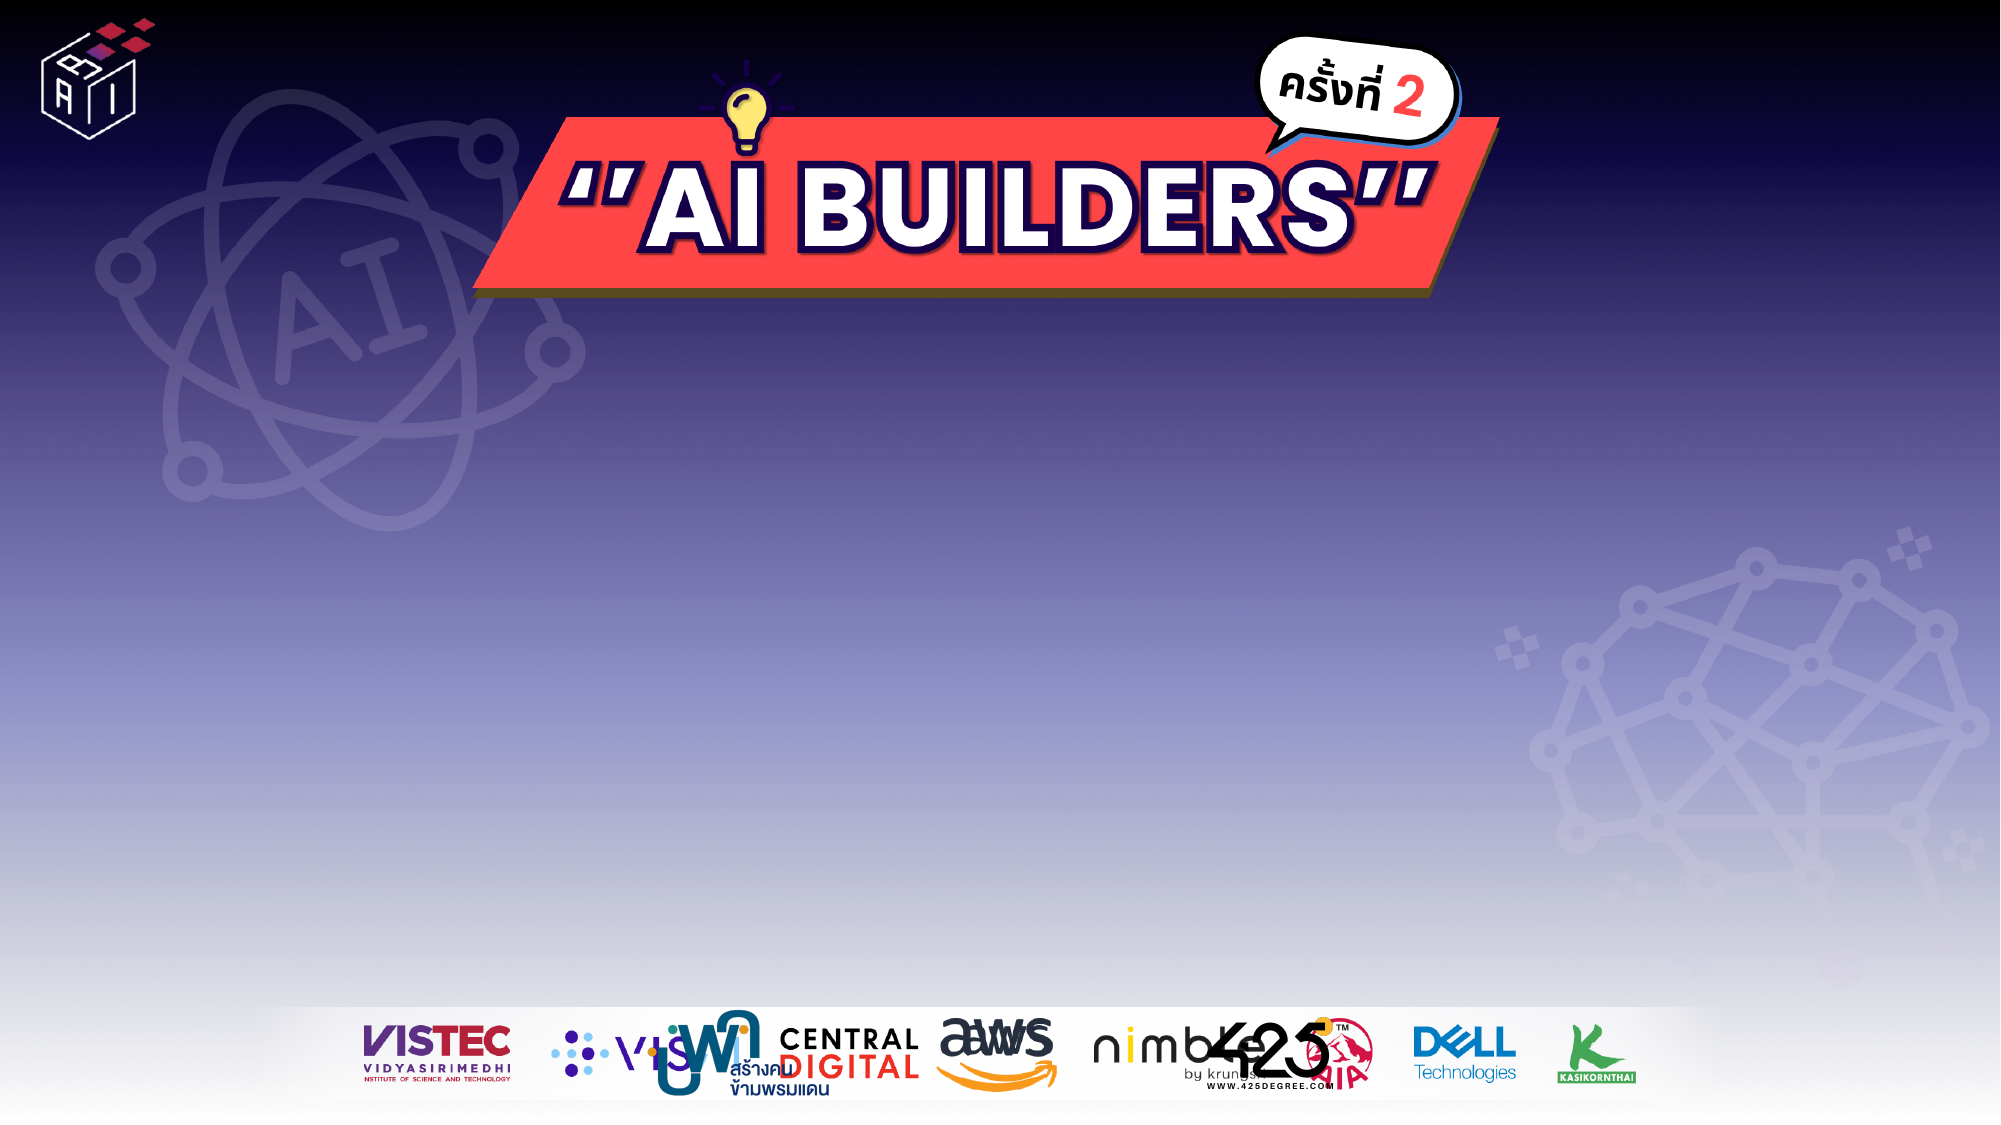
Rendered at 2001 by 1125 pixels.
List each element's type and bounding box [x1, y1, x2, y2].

text_box [1370, 1005, 1824, 1101]
text_box [153, 1005, 1188, 1101]
picture [0, 0, 2001, 1125]
